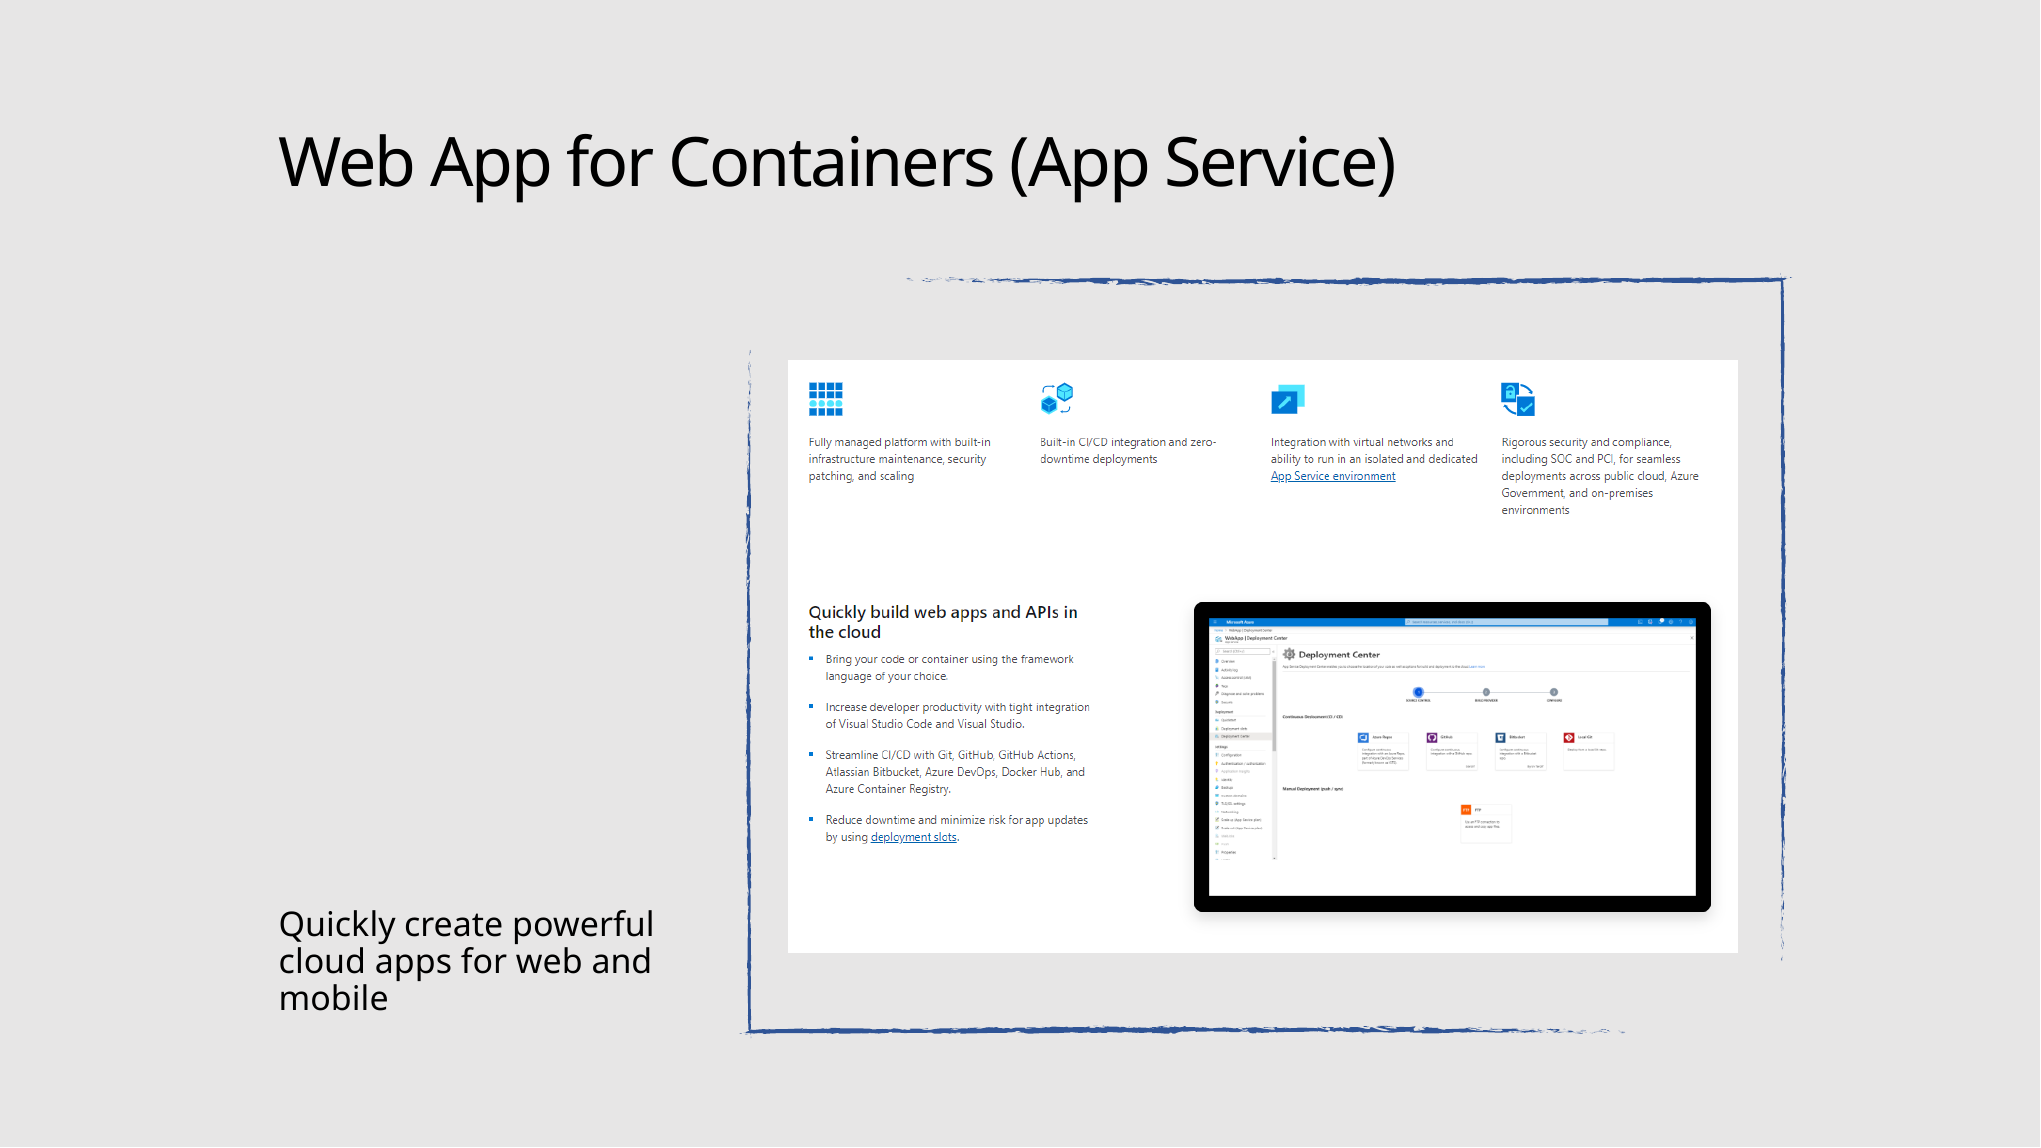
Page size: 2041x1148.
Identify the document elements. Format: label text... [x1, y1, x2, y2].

list Quickly create powerful cloud apps for web and mobile [254, 573, 714, 1033]
title Web App for Containers (App Service) [254, 45, 1786, 217]
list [788, 359, 1738, 954]
